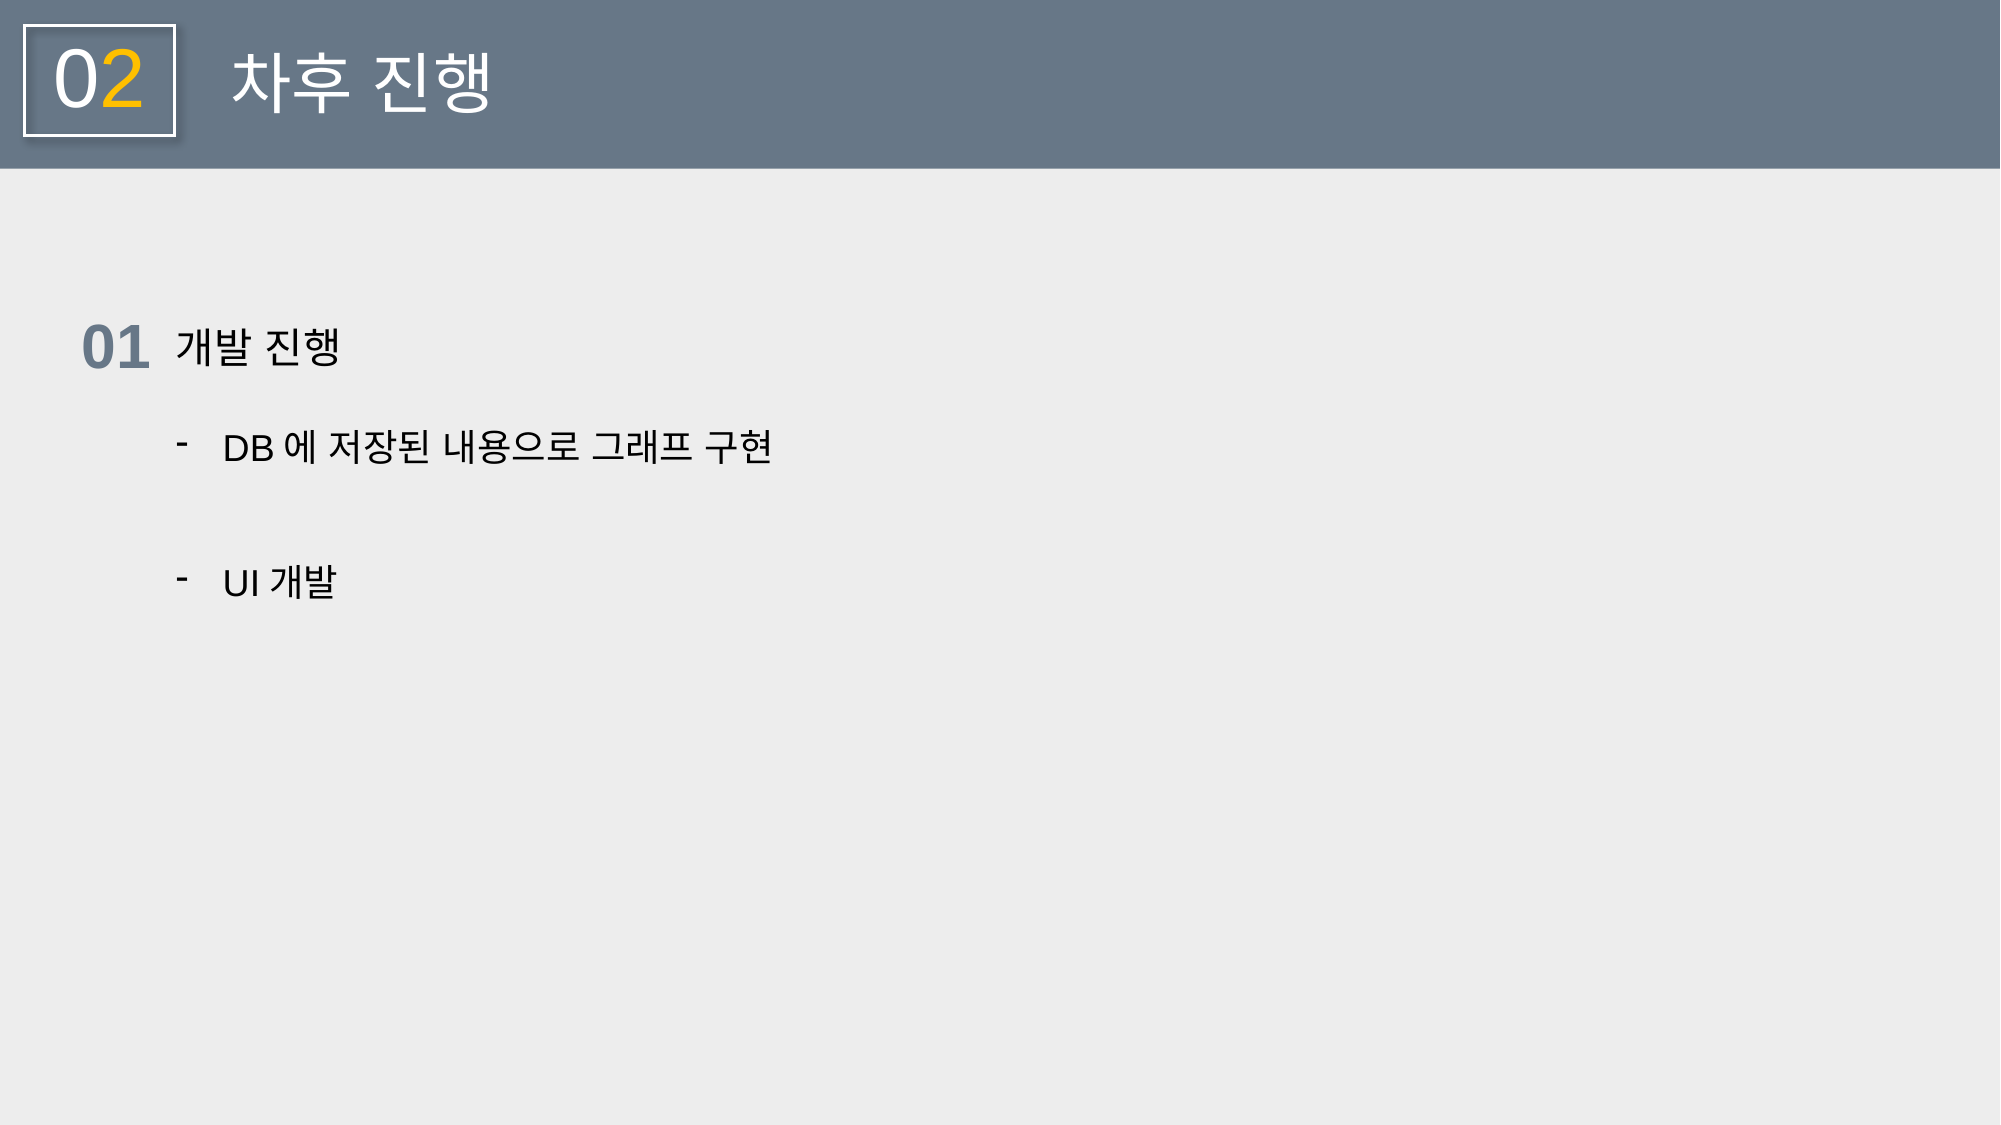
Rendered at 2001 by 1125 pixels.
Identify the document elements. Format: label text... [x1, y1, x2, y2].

text_box 01 [67, 298, 167, 389]
text_box [23, 24, 176, 137]
text_box 차후 진행 [215, 34, 983, 130]
text_box 02 [38, 16, 161, 132]
text_box 개발 진행 [161, 314, 721, 380]
text_box DB에 저장된 내용으로 그래프 구현 UI개발 [161, 393, 1777, 611]
text_box [0, 0, 2000, 170]
